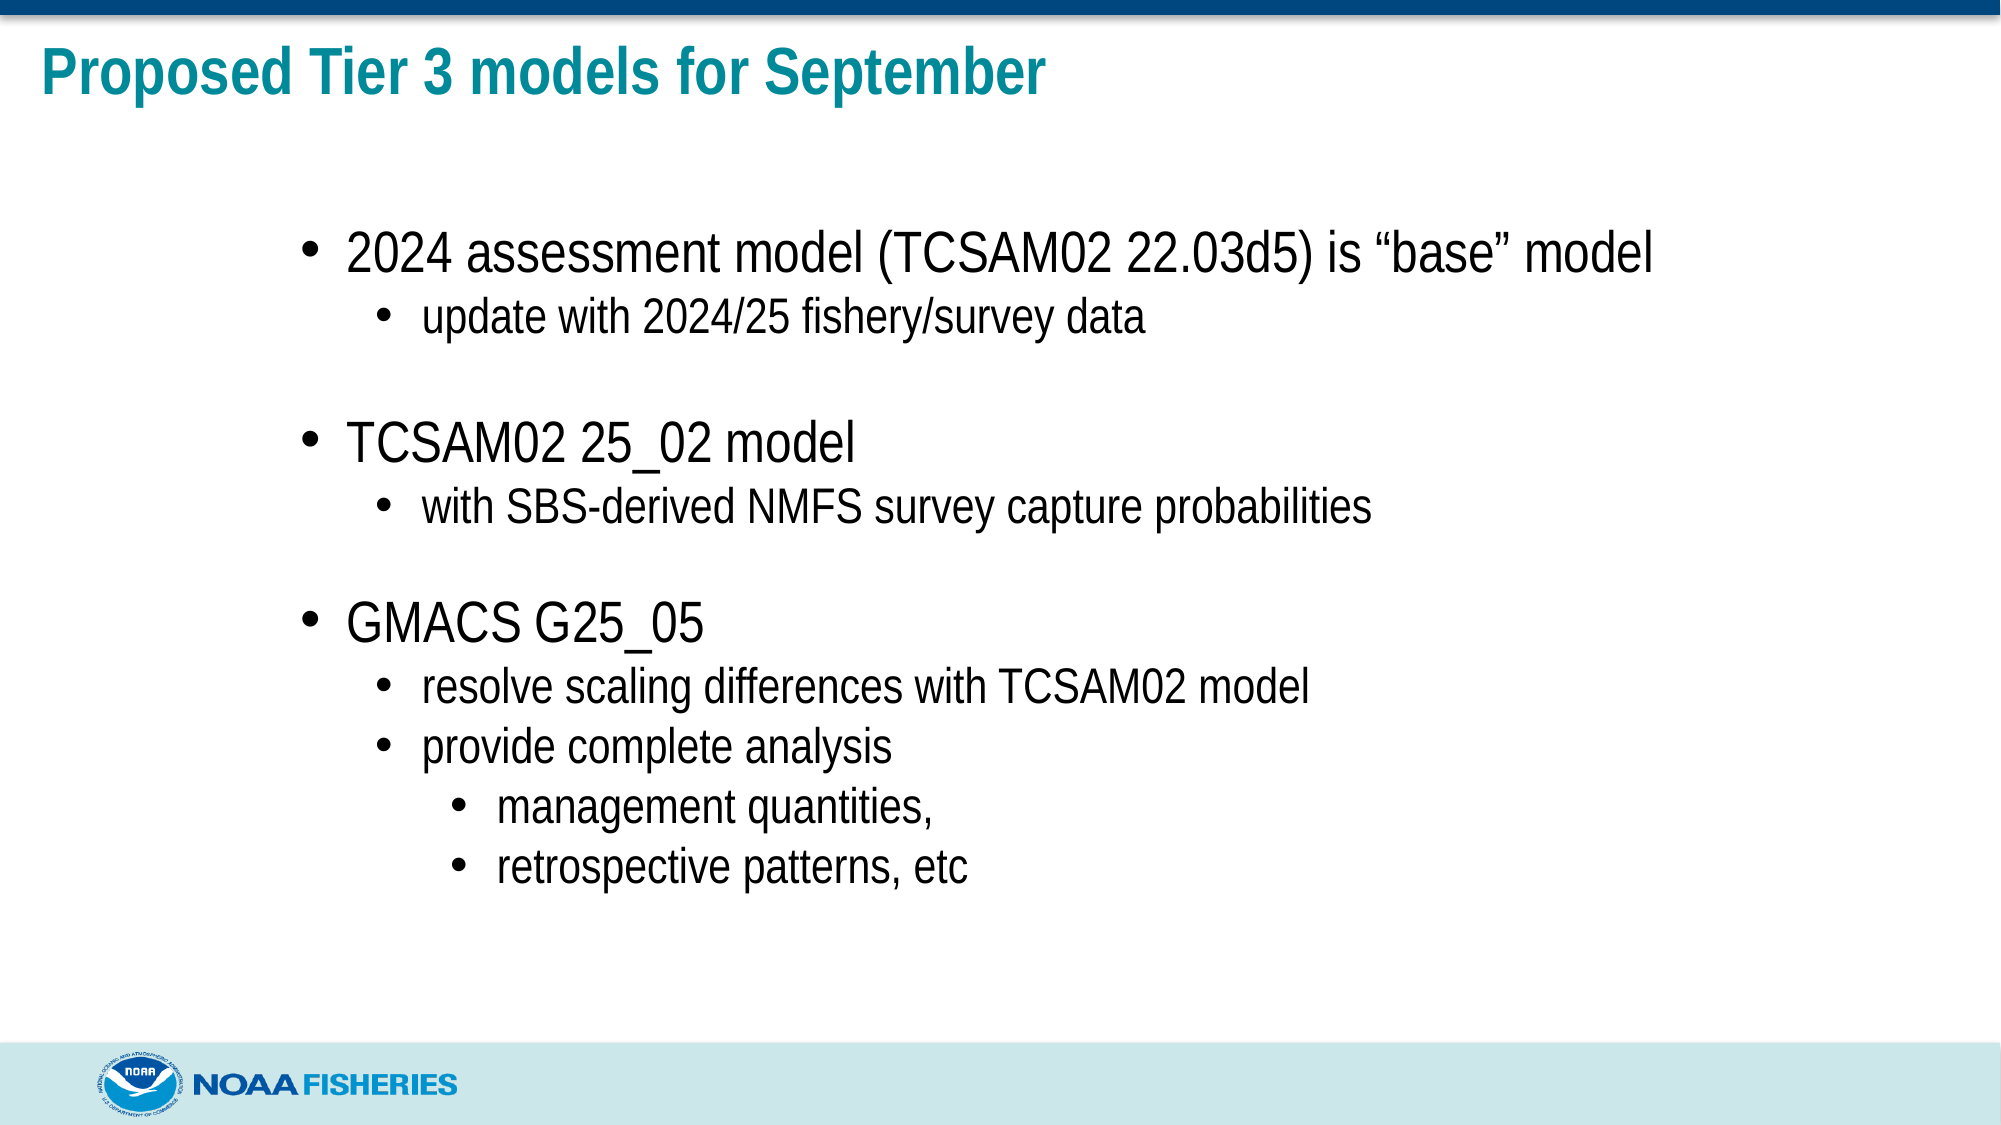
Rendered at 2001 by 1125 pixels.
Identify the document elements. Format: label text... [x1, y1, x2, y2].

title Proposed Tier 3 models for September [26, 20, 1321, 106]
picture [446, 1078, 457, 1085]
text_box 2024 assessment model (TCSAM02 22.03d5) is “base” model update with 2024/25 fishery/survey data TCSAM02 25_02 model with SBS-derived NMFS survey capture probabilities GMACS G25_05 resolve scaling differences with TCSAM02 model provide complete analysis management quantities, retrospective patterns, etc [285, 206, 1715, 902]
picture [97, 1052, 457, 1117]
